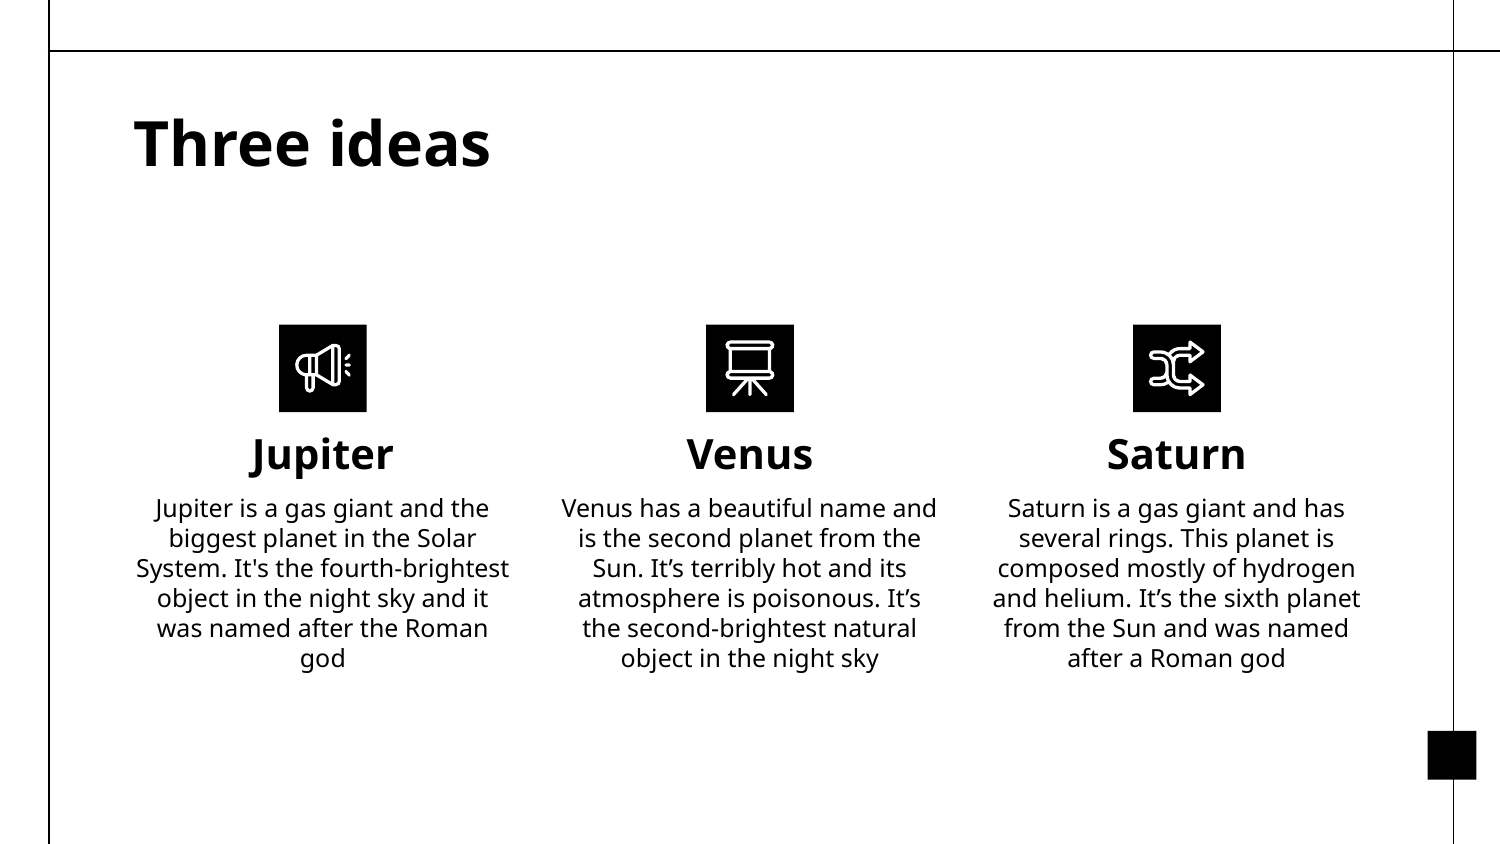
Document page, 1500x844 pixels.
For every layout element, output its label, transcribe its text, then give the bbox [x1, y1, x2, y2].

text_box [725, 340, 775, 397]
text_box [294, 343, 352, 394]
subtitle Jupiter is a gas giant and the biggest planet in the Solar System. It's the fourth-brightest object in the night sky and it was named after the Roman god [118, 493, 528, 679]
text_box [1148, 340, 1205, 397]
subtitle Venus [545, 424, 955, 493]
text_box [706, 324, 794, 413]
subtitle Saturn [972, 424, 1382, 493]
text_box [1133, 324, 1221, 413]
subtitle Jupiter [118, 424, 528, 493]
title Three ideas [118, 88, 1382, 183]
subtitle Saturn is a gas giant and has several rings. This planet is composed mostly of hydrogen and helium. It’s the sixth planet from the Sun and was named after a Roman god [972, 493, 1382, 679]
subtitle Venus has a beautiful name and is the second planet from the Sun. It’s terribly hot and its atmosphere is poisonous. It’s the second-brightest natural object in the night sky [545, 493, 955, 679]
text_box [279, 324, 367, 413]
